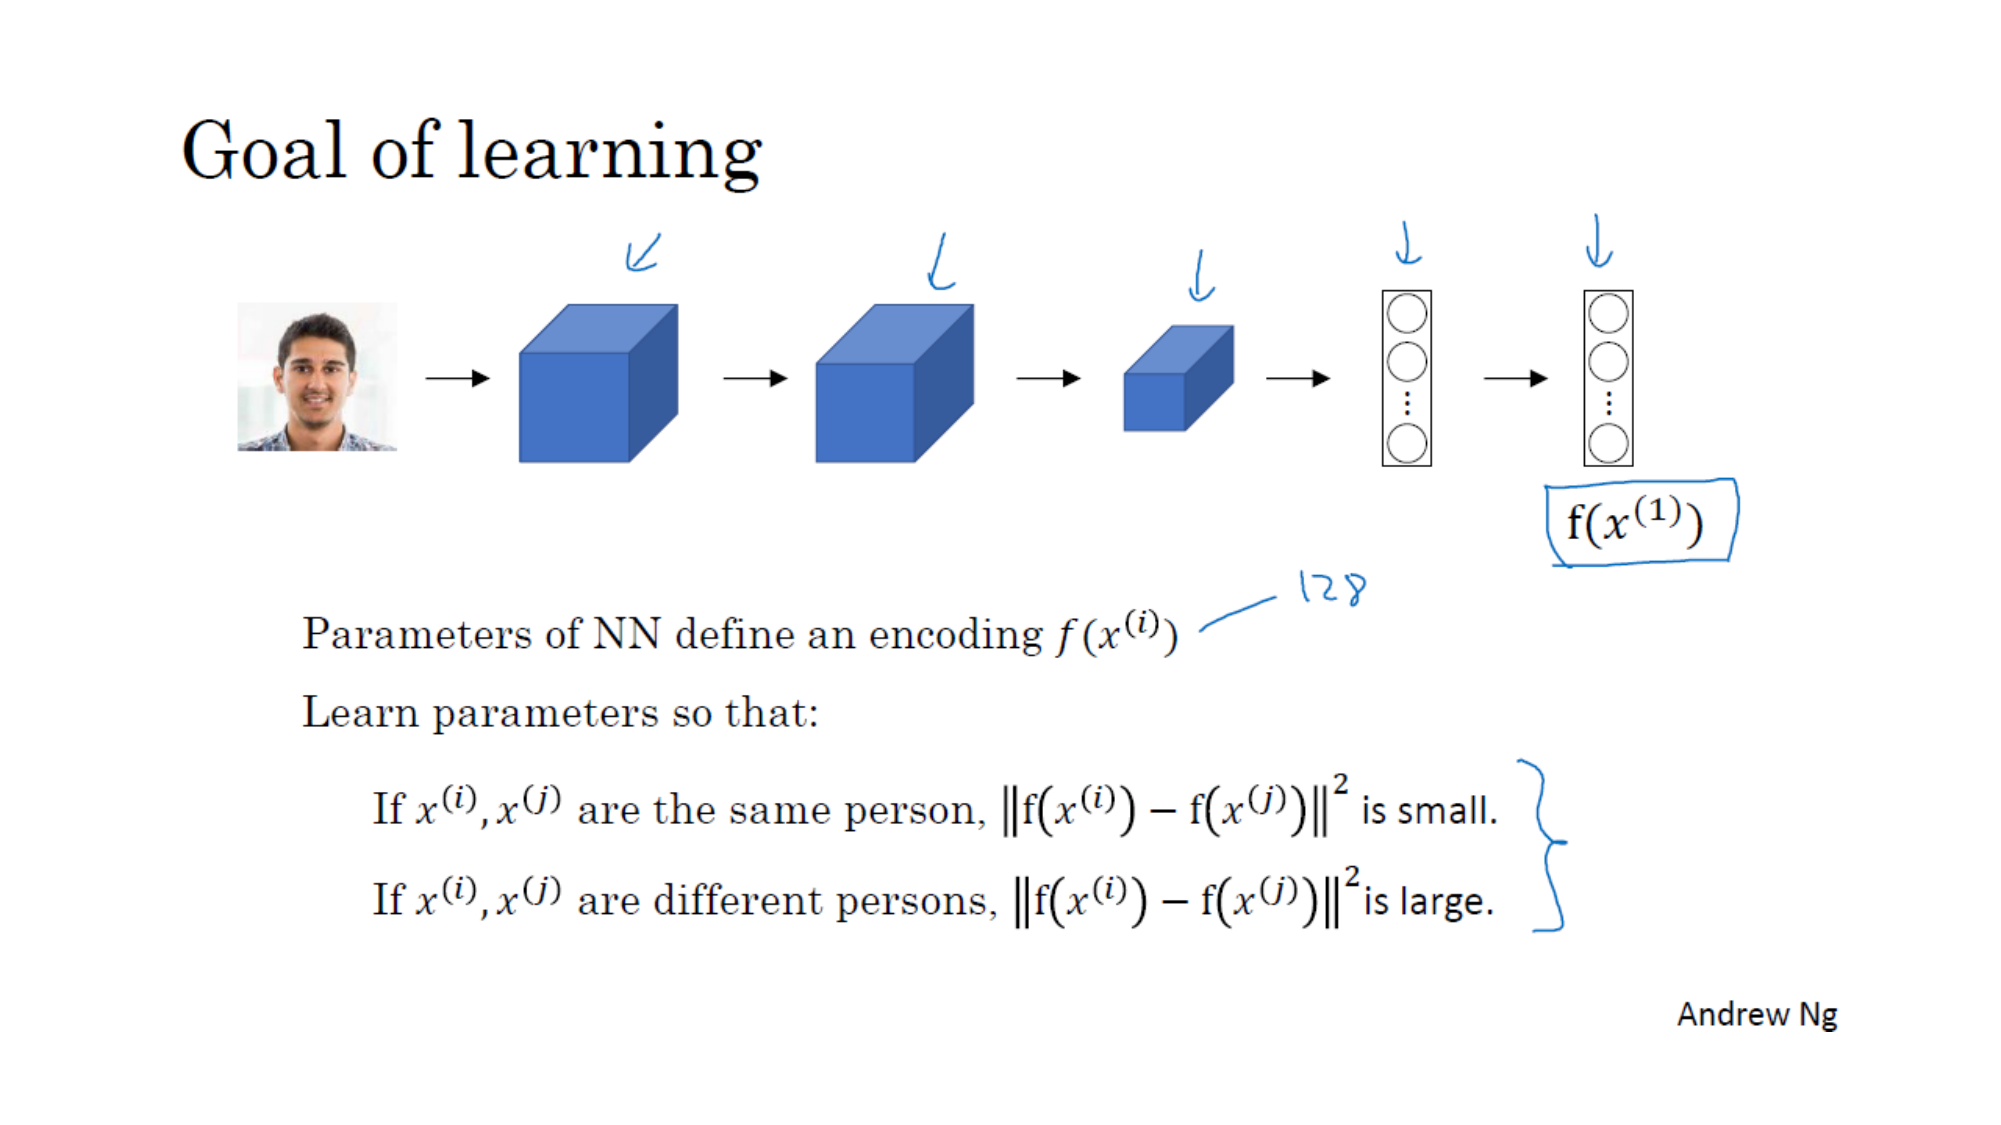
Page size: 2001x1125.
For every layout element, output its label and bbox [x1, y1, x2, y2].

picture [155, 93, 1845, 1032]
